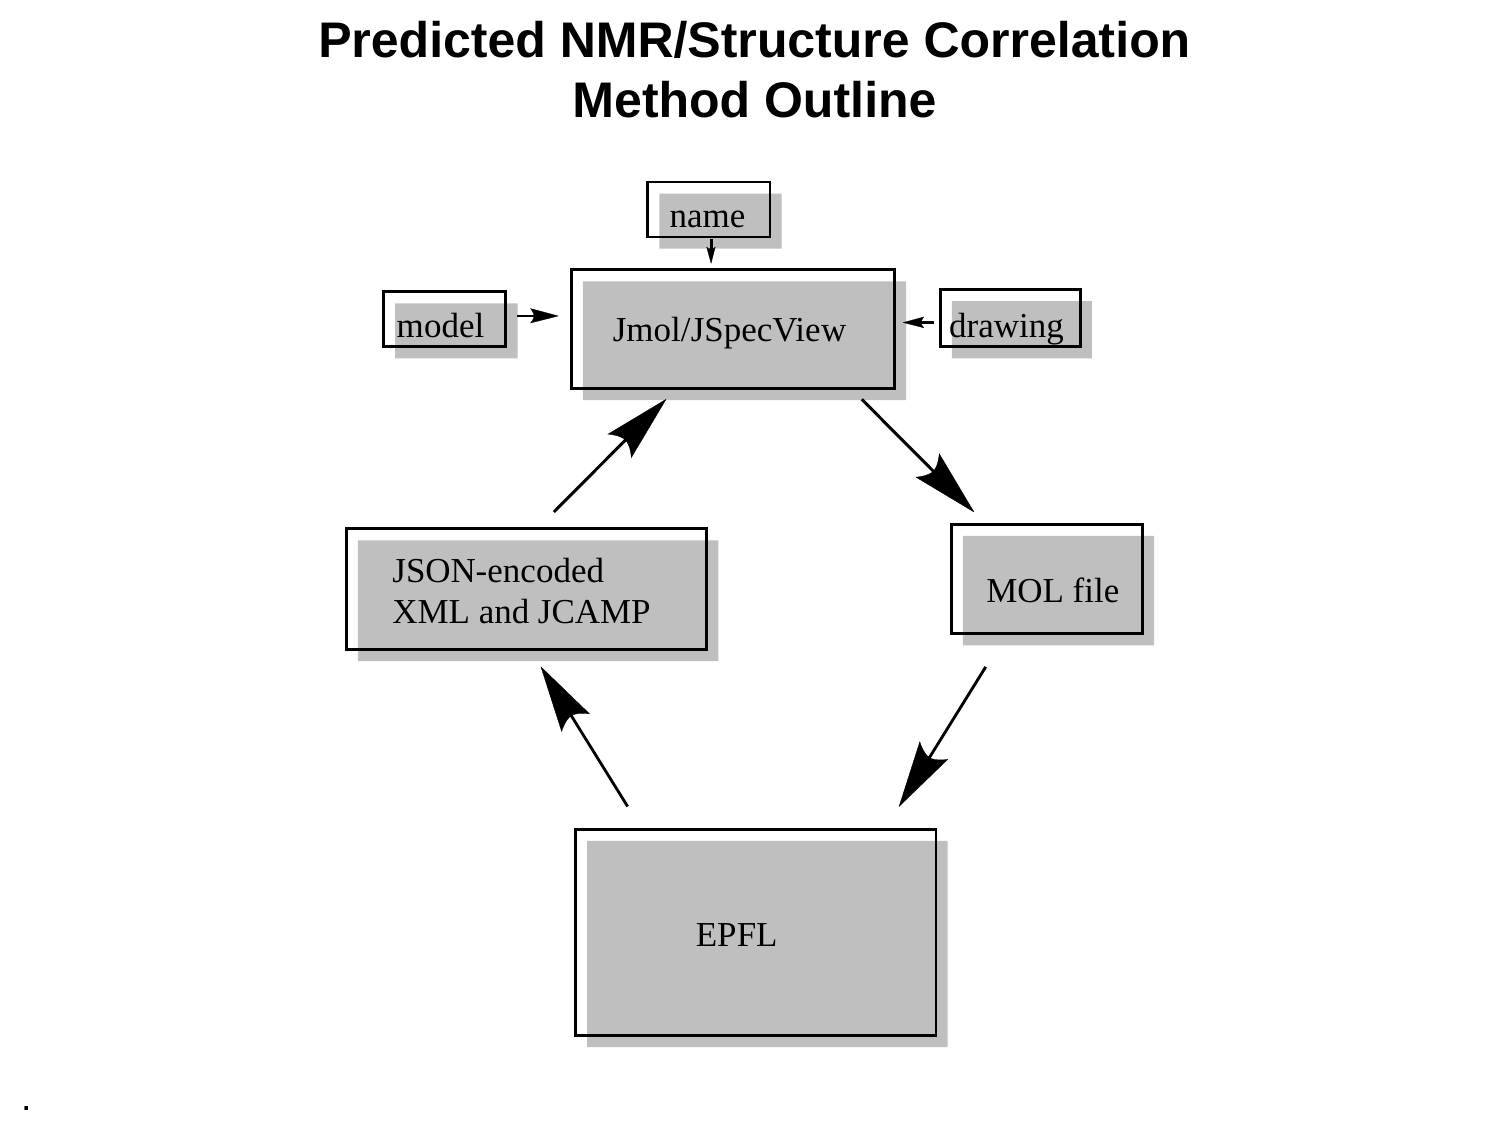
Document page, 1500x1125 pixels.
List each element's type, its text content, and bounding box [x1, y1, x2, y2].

text_box . [6, 1065, 47, 1125]
text_box Predicted NMR/Structure Correlation Method Outline [9, 0, 1500, 113]
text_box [338, 174, 1171, 1061]
